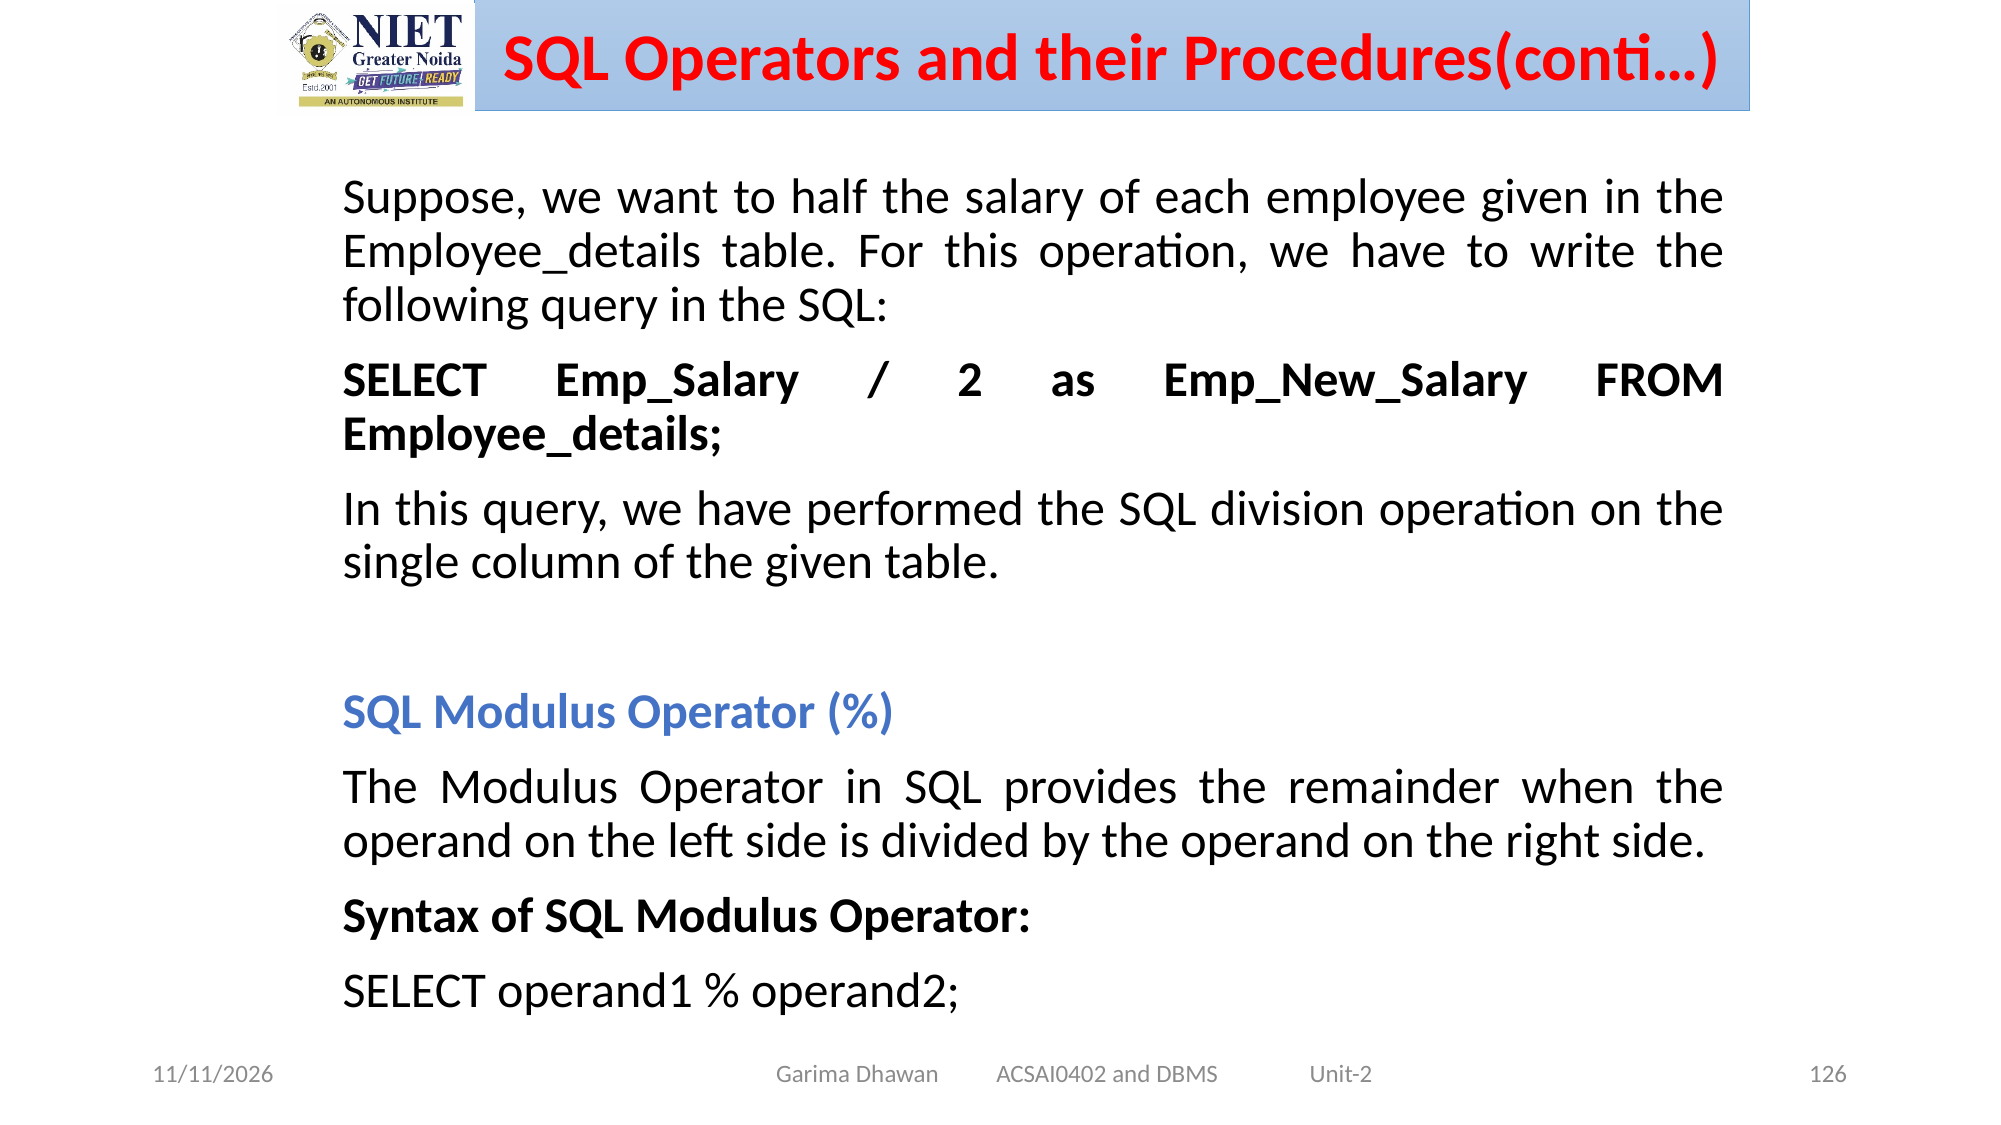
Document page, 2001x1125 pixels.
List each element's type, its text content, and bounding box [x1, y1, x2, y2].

picture [277, 3, 476, 116]
footer Garima Dhawan ACSAI0402 and DBMS Unit-2 [662, 1042, 1412, 1103]
slide_number 126 [1412, 1042, 1863, 1103]
list Suppose, we want to half the salary of each employee given in the Employee_details table. For this operation, we have to write the following query in the SQL: SELECT Emp_Salary / 2 as Emp_New_Salary FROM Employee_details; In this query, we have performed the SQL division operation on the single column of the given table. SQL Modulus Operator (%) The Modulus Operator in SQL provides the remainder when the operand on the left side is divided by the operand on the right side. Syntax of SQL Modulus Operator: SELECT operand1 % operand2; [327, 162, 1740, 1038]
text_box SQL Operators and their Procedures(conti…) [474, 0, 1750, 111]
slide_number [137, 1042, 588, 1103]
